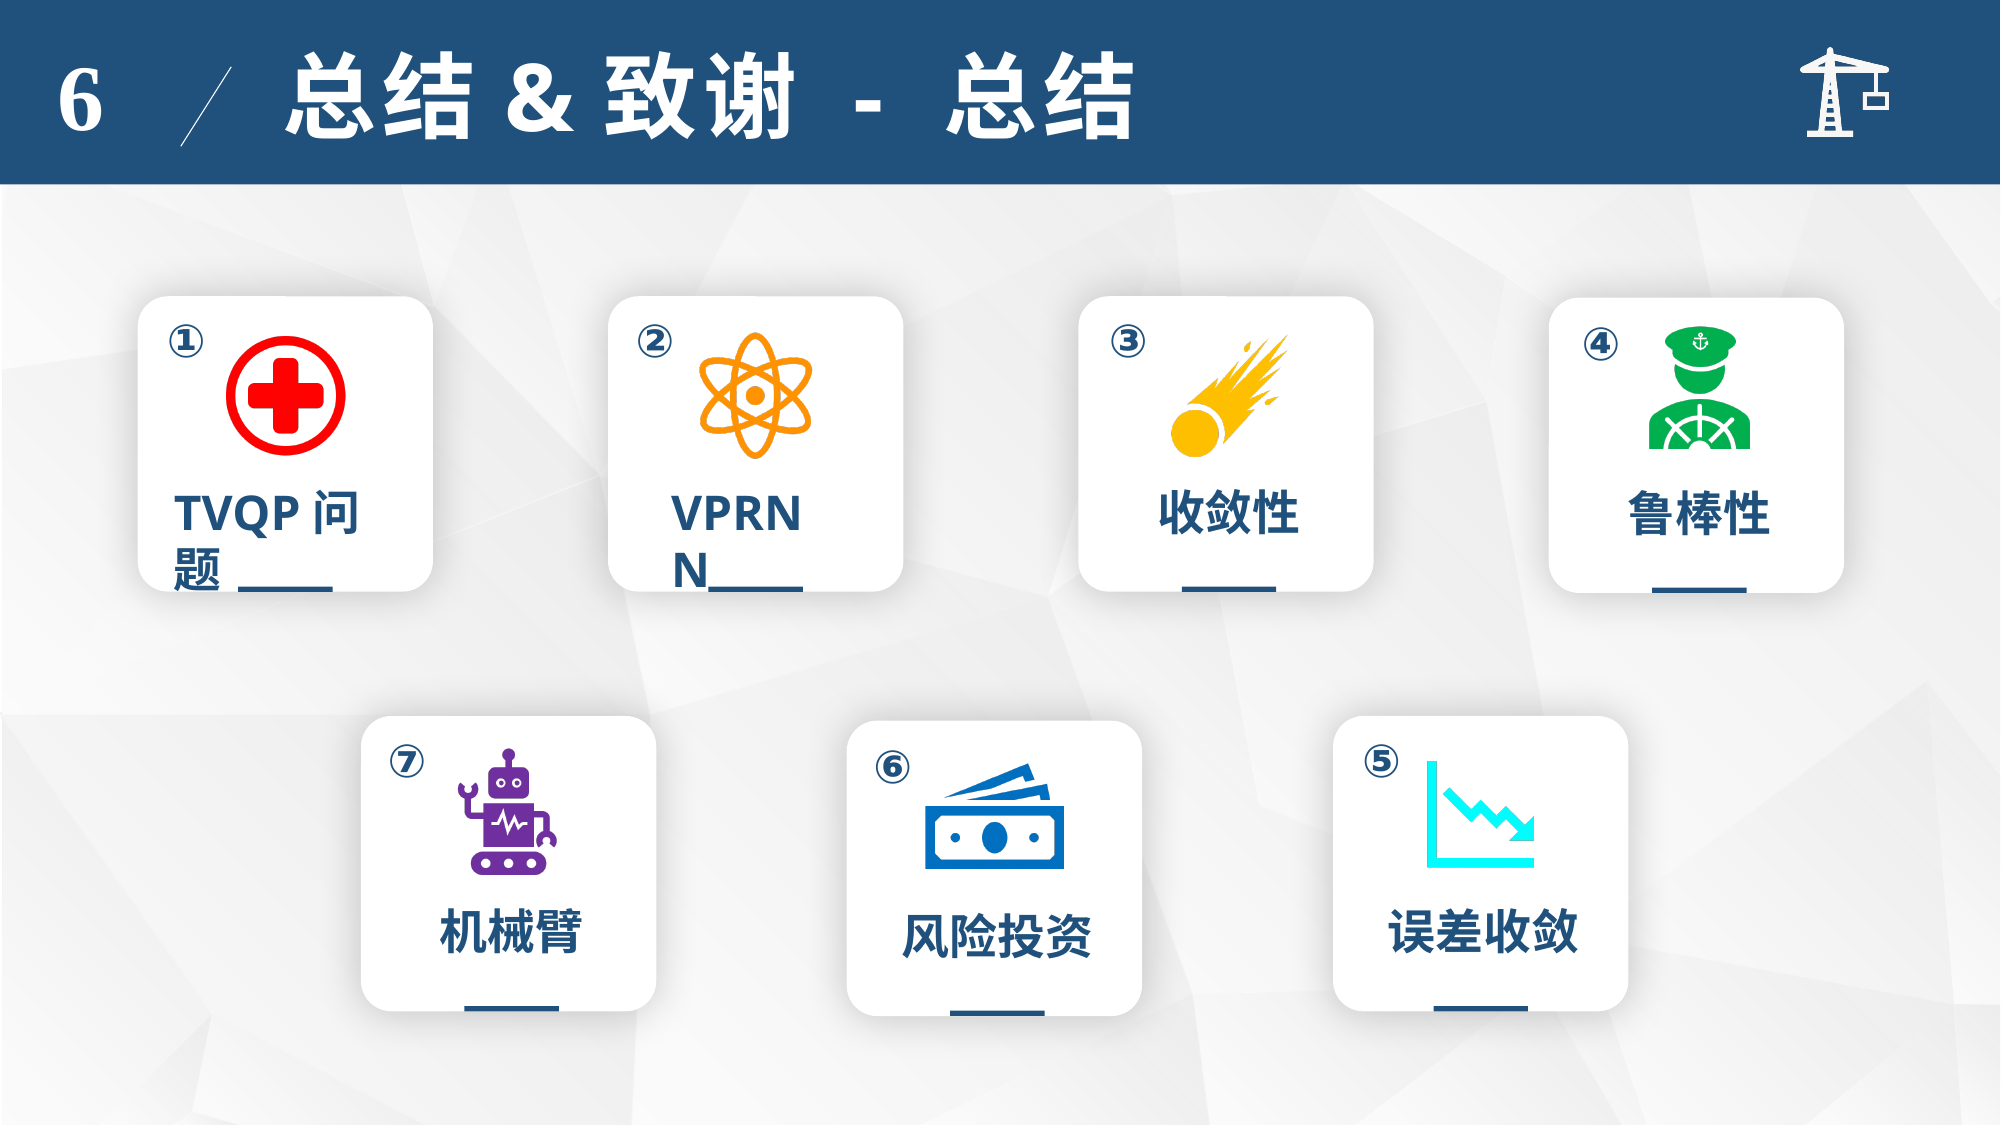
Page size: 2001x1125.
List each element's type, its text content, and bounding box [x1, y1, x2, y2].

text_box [137, 296, 433, 592]
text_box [846, 720, 1142, 1017]
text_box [1078, 296, 1374, 592]
picture [0, 0, 2001, 1125]
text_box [1333, 715, 1629, 1012]
list 6 [43, 42, 185, 142]
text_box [608, 296, 904, 592]
picture [1791, 38, 1898, 146]
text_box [360, 715, 657, 1012]
list 总结&致谢 - 总结 [267, 43, 1437, 148]
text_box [1548, 297, 1845, 593]
